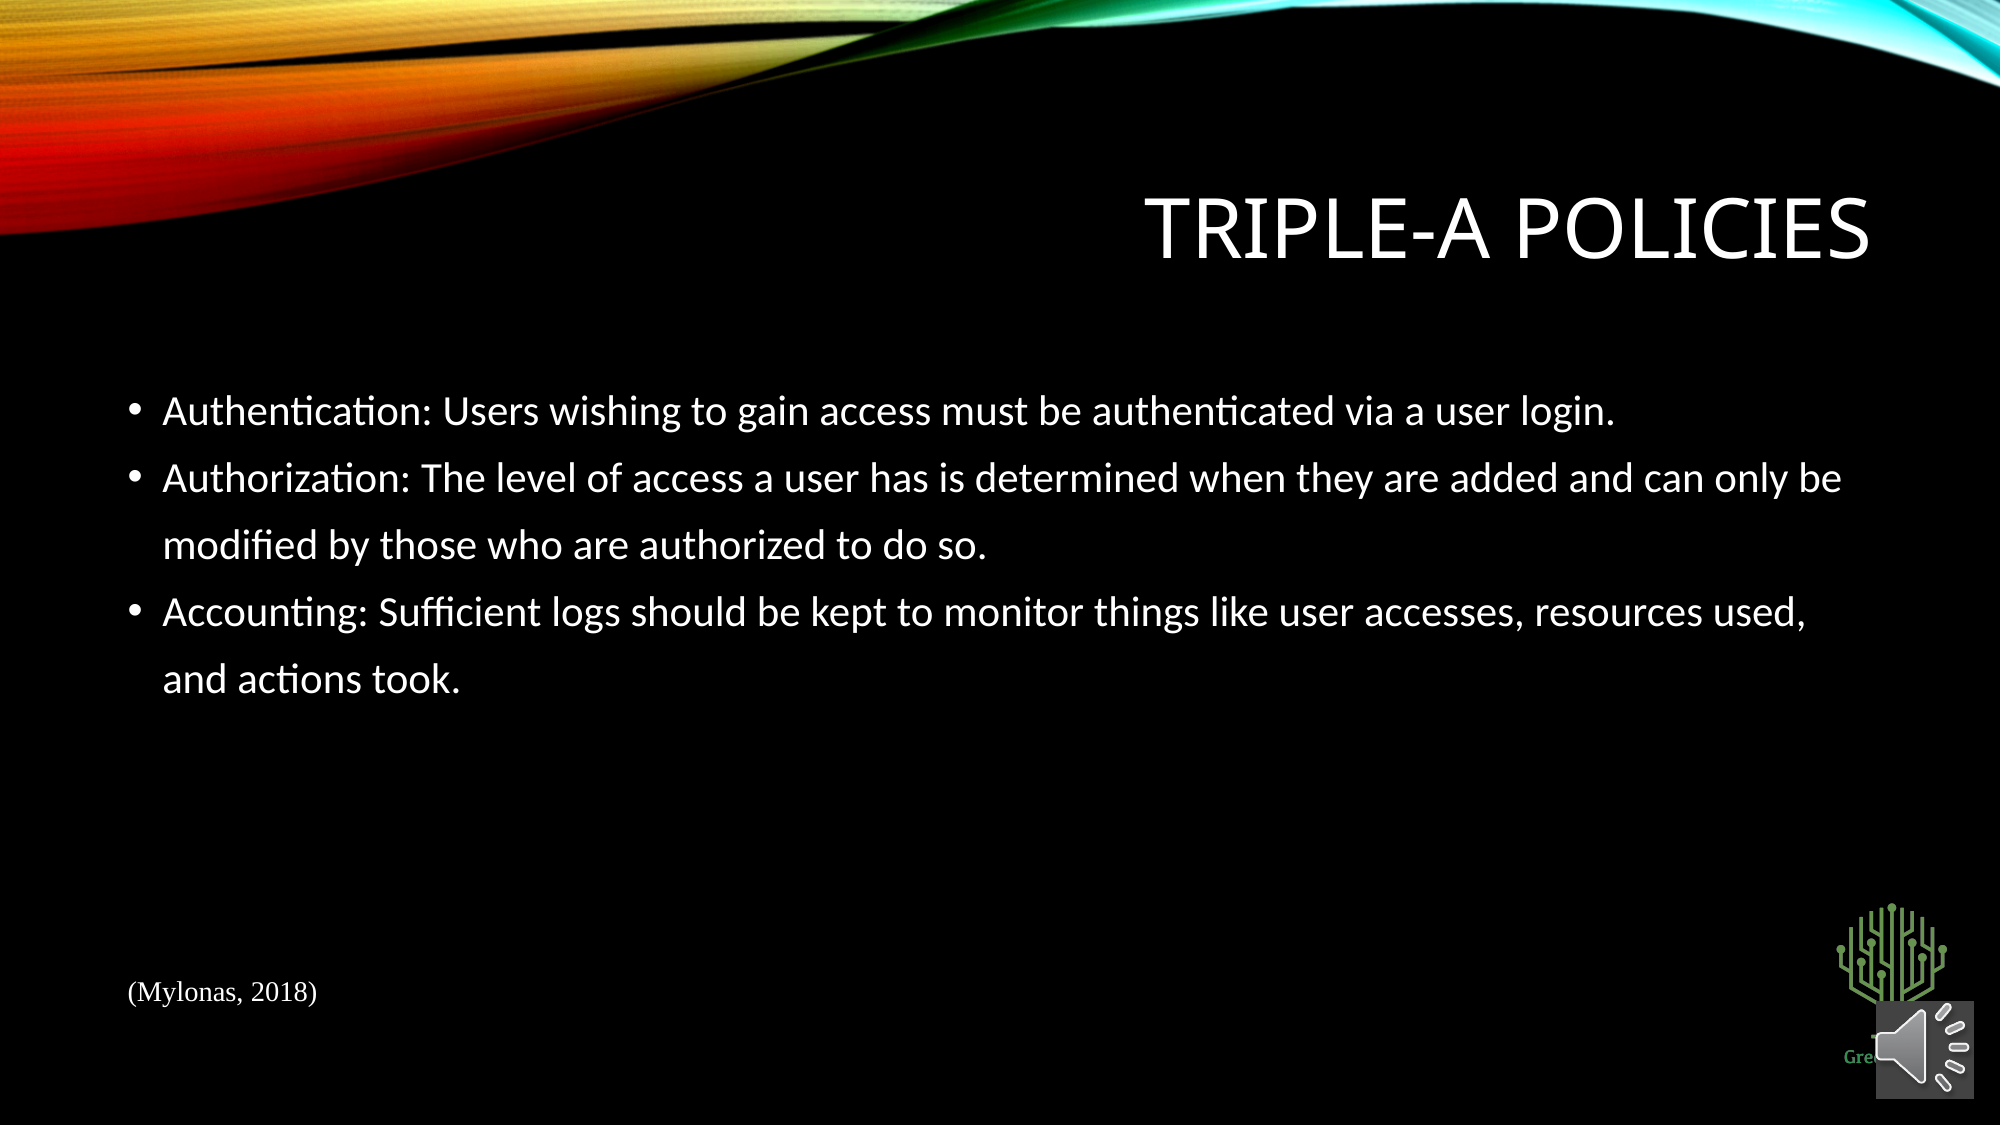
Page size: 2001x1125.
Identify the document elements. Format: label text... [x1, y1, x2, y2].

list Authentication: Users wishing to gain access must be authenticated via a user login. Authorization: The level of access a user has is determined when they are added and can only be modified by those who are authorized to do so. Accounting: Sufficient logs should be kept to monitor things like user accesses, resources used, and actions took. (Mylonas, 2018) [112, 360, 1888, 1021]
picture [1817, 892, 1976, 1101]
picture [0, 0, 2000, 237]
title TRIPLE-A POLICIES [474, 125, 1888, 338]
